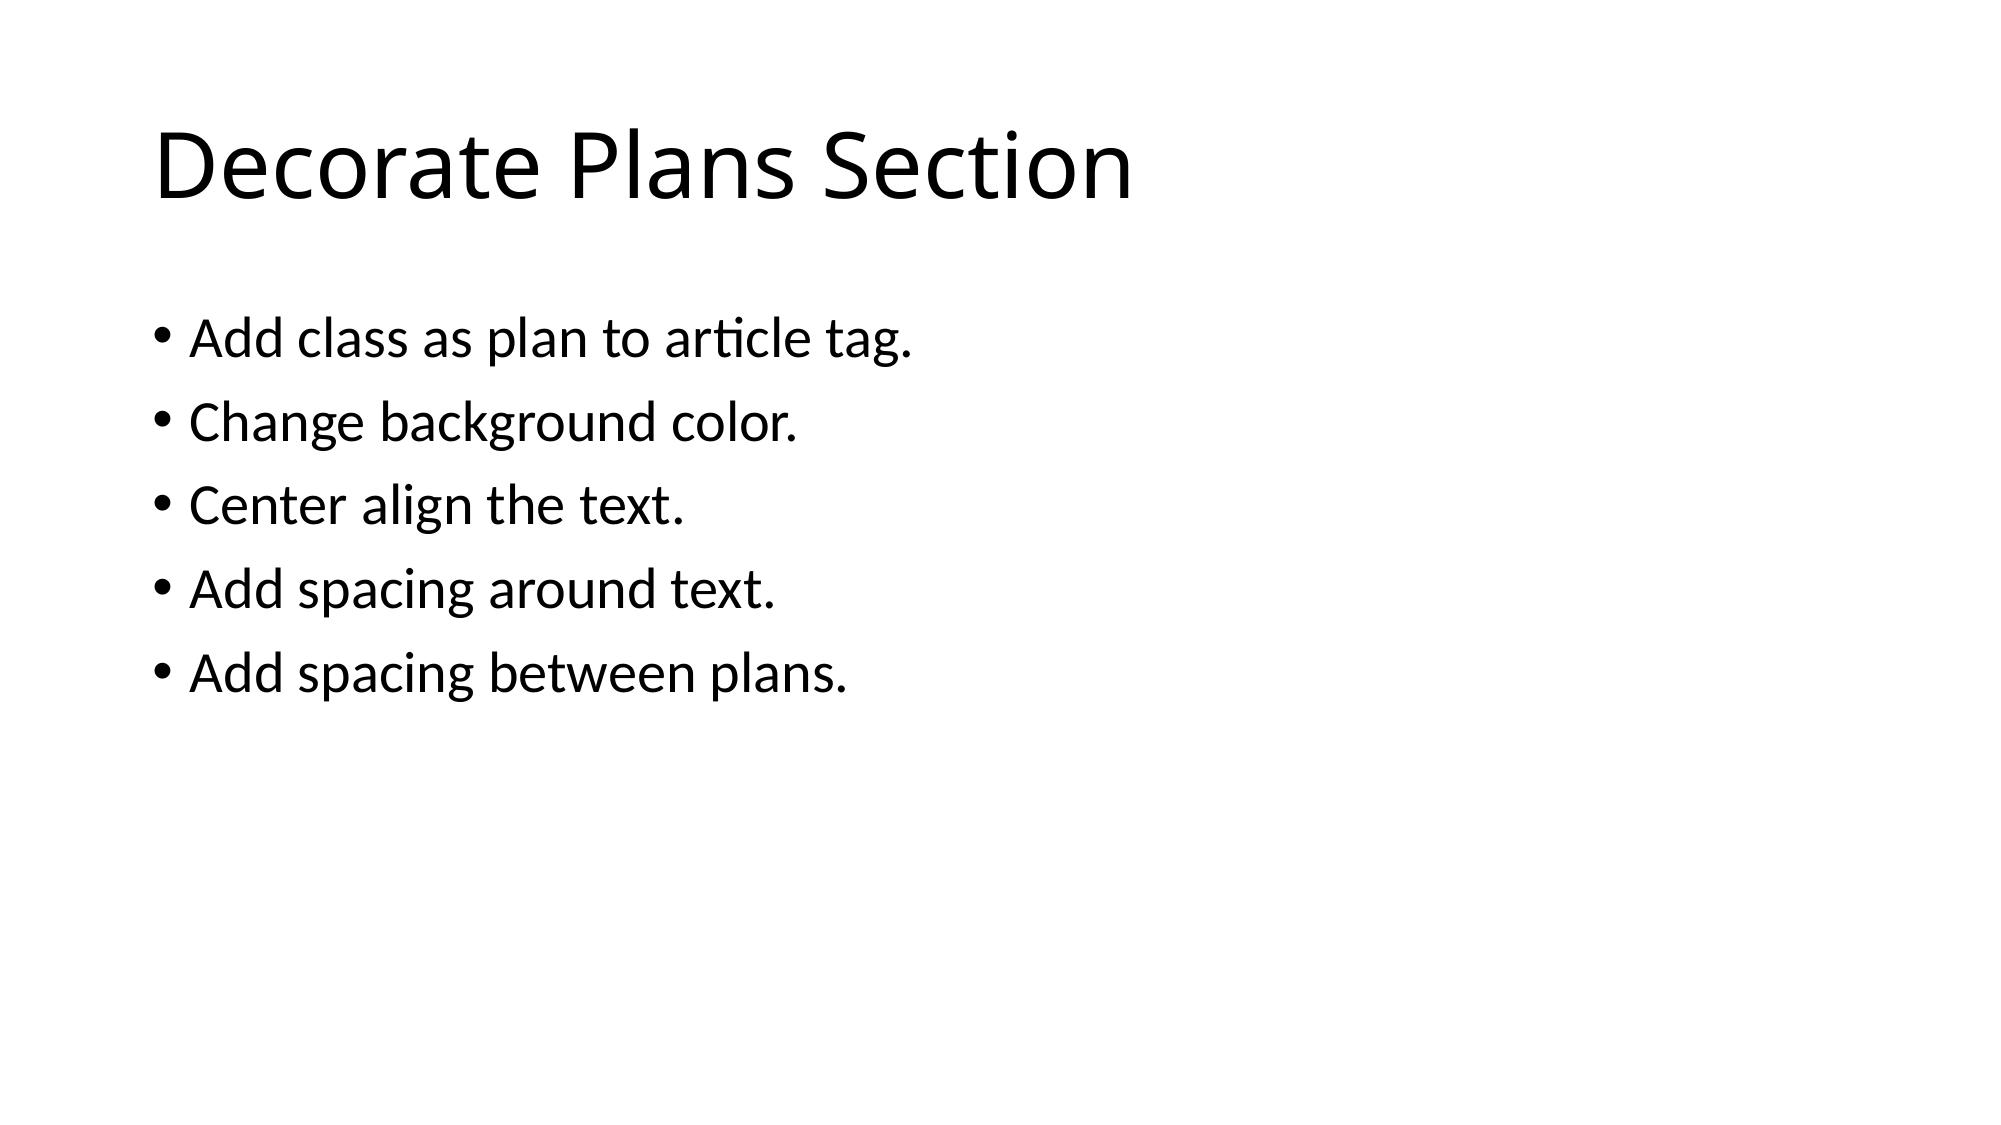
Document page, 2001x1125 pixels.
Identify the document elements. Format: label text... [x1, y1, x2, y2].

title Decorate Plans Section [137, 59, 1863, 278]
list Add class as plan to article tag. Change background color. Center align the text. Add spacing around text. Add spacing between plans. [137, 299, 1863, 1014]
